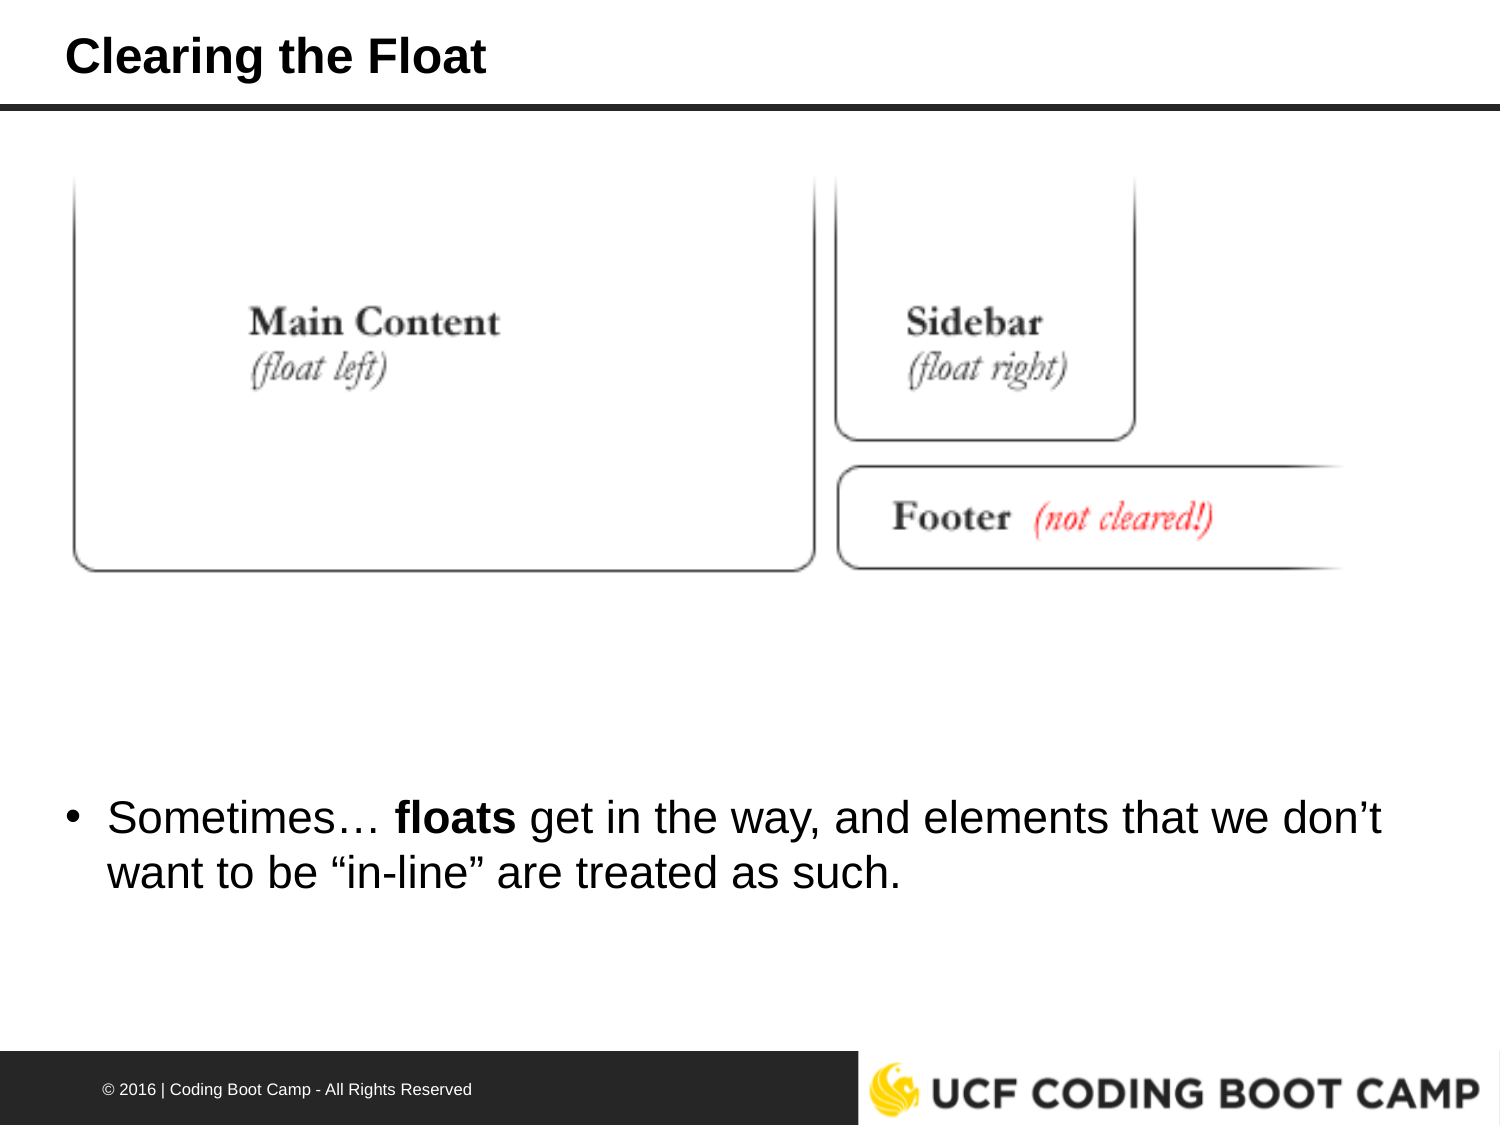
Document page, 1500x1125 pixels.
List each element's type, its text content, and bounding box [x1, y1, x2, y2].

picture [49, 162, 1471, 626]
picture [858, 1051, 1500, 1125]
text_box Clearing the Float [50, 16, 913, 91]
text_box Sometimes… floats get in the way, and elements that we don’t want to be “in-line” are treated as such. [49, 772, 1463, 948]
